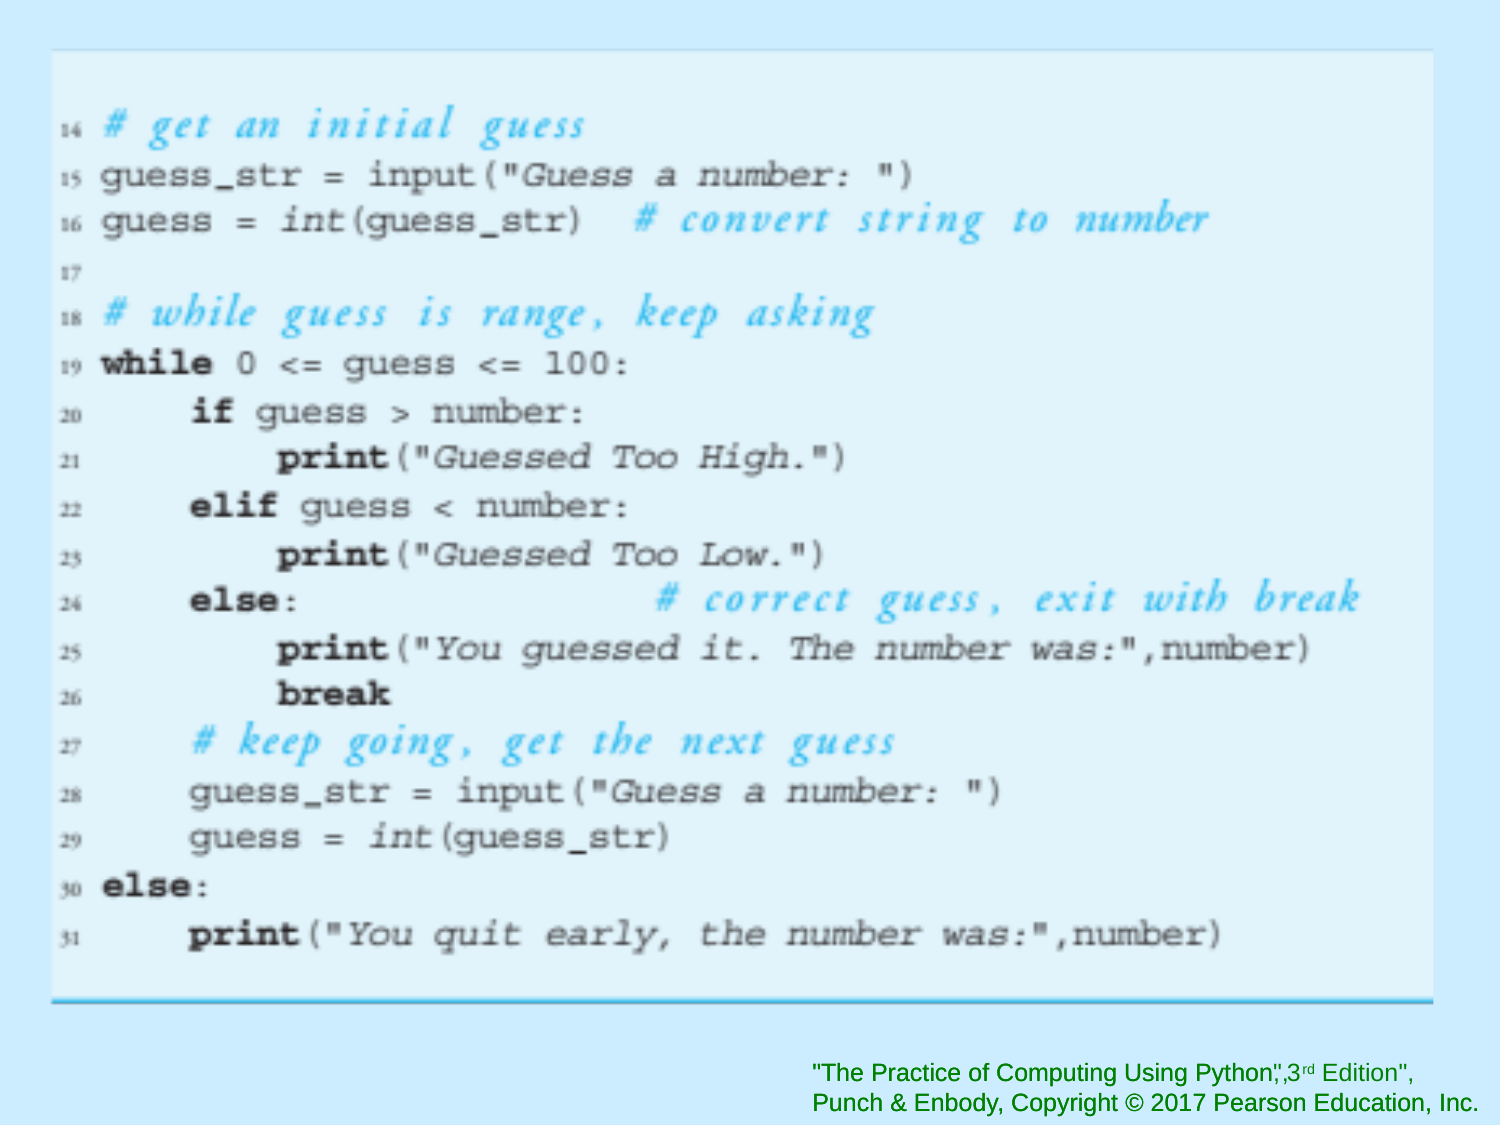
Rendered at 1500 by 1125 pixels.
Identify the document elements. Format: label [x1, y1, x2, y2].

list [49, 41, 1434, 1005]
